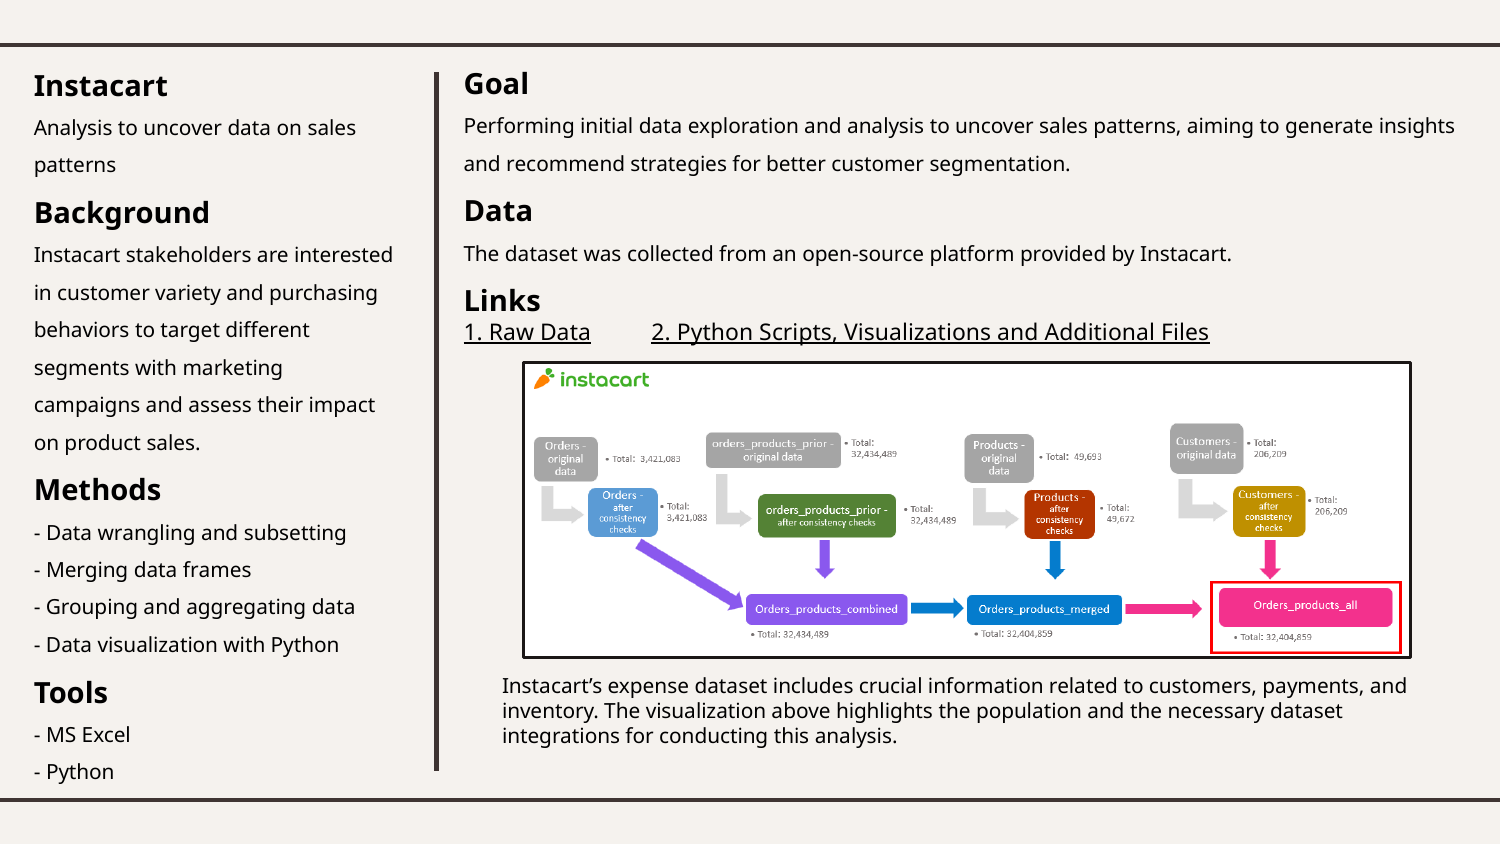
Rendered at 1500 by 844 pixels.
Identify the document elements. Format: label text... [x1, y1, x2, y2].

picture [524, 363, 1409, 657]
text_box Instacart Analysis to uncover data on sales patterns Background Instacart stakeholders are interested in customer variety and purchasing behaviors to target different segments with marketing campaigns and assess their impact on product sales. Methods - Data wrangling and subsetting - Merging data frames - Grouping and aggregating data - Data visualization with Python Tools - MS Excel - Python [0, 34, 437, 816]
text_box Goal Performing initial data exploration and analysis to uncover sales patterns, aiming to generate insights and recommend strategies for better customer segmentation. Data The dataset was collected from an open-source platform provided by Instacart. Links 1. Raw Data 2. Python Scripts, Visualizations and Additional Files [448, 32, 1486, 355]
text_box Instacart’s expense dataset includes crucial information related to customers, payments, and inventory. The visualization above highlights the population and the necessary dataset integrations for conducting this analysis. [487, 665, 1450, 755]
